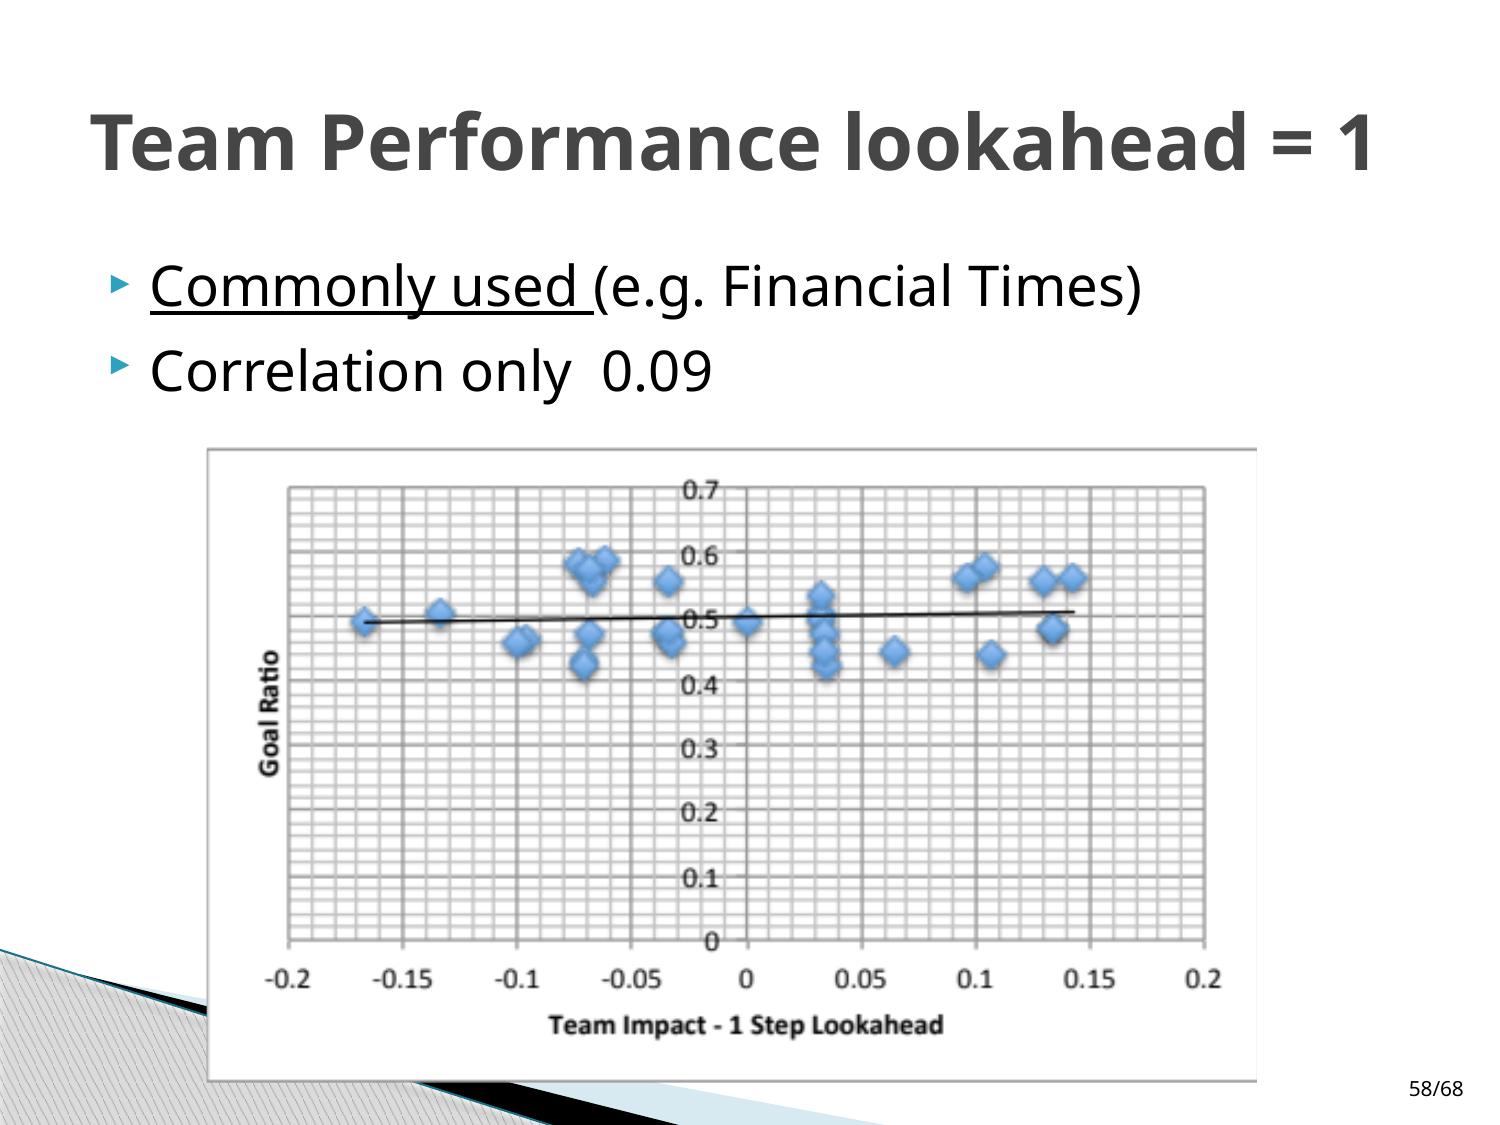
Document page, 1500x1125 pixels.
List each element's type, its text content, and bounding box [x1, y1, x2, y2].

slide_number 58/68 [1376, 1051, 1479, 1112]
picture [206, 447, 1258, 1083]
title Team Performance lookahead = 1 [75, 45, 1425, 233]
list Commonly used (e.g. Financial Times) Correlation only 0.09 [75, 243, 1425, 468]
